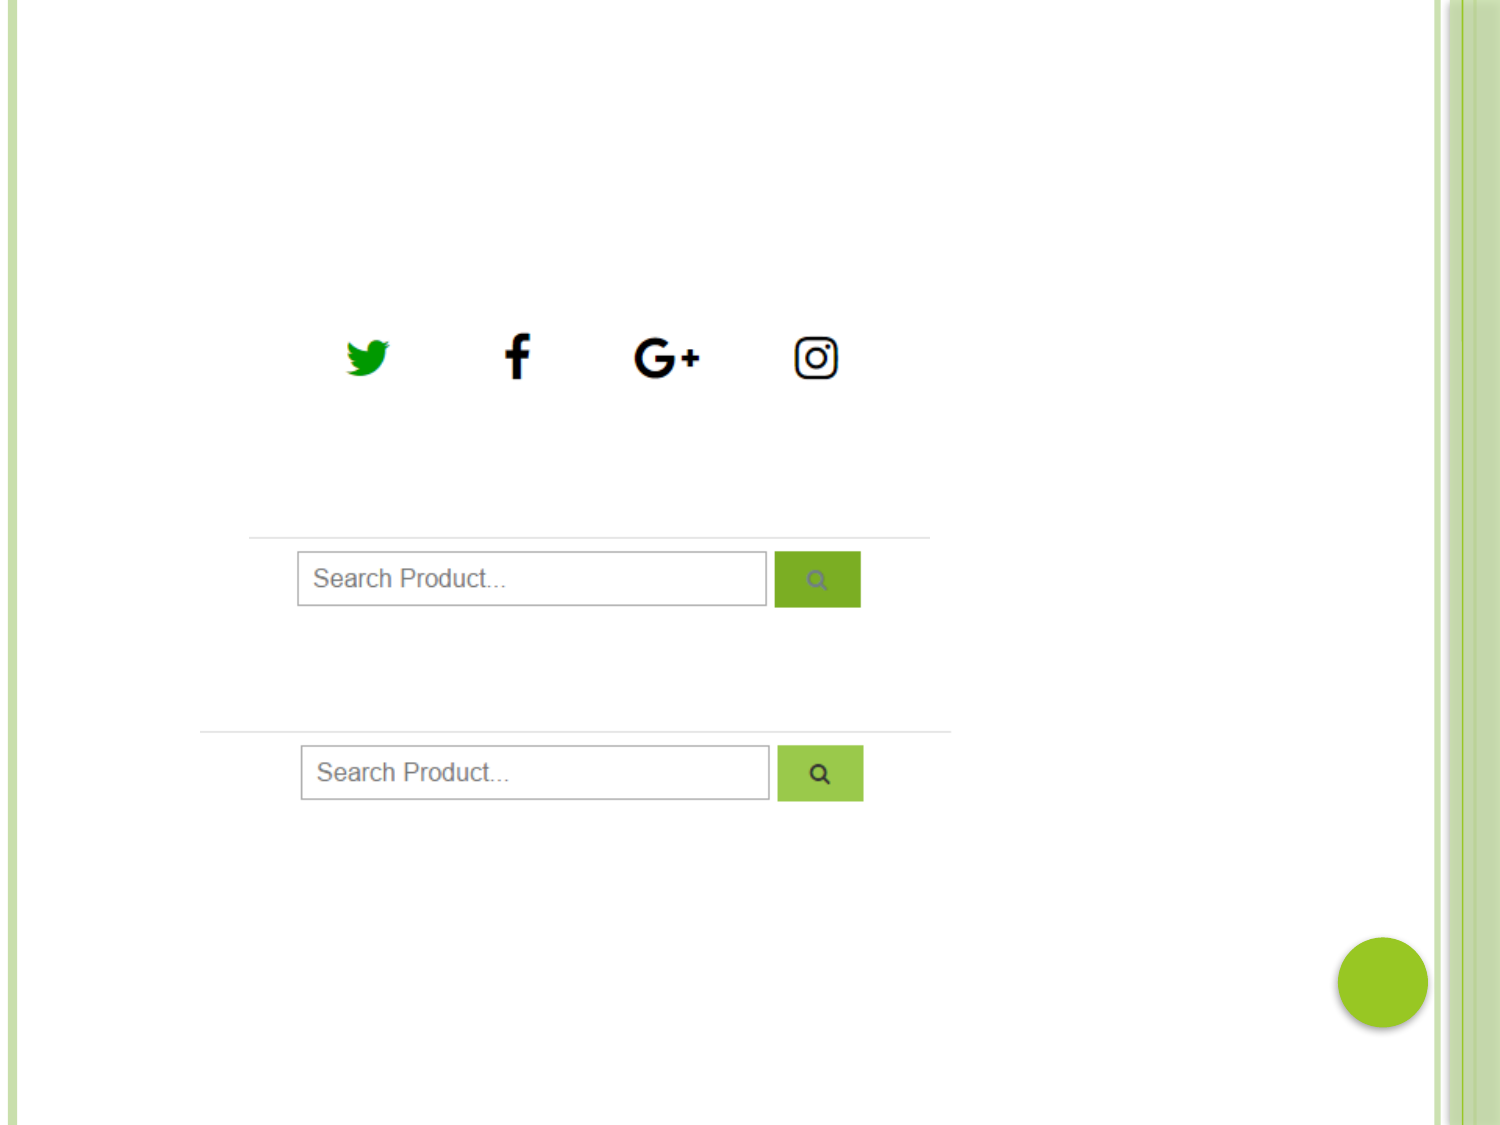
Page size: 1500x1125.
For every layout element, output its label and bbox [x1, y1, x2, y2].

picture [199, 491, 1046, 854]
list [304, 249, 927, 451]
